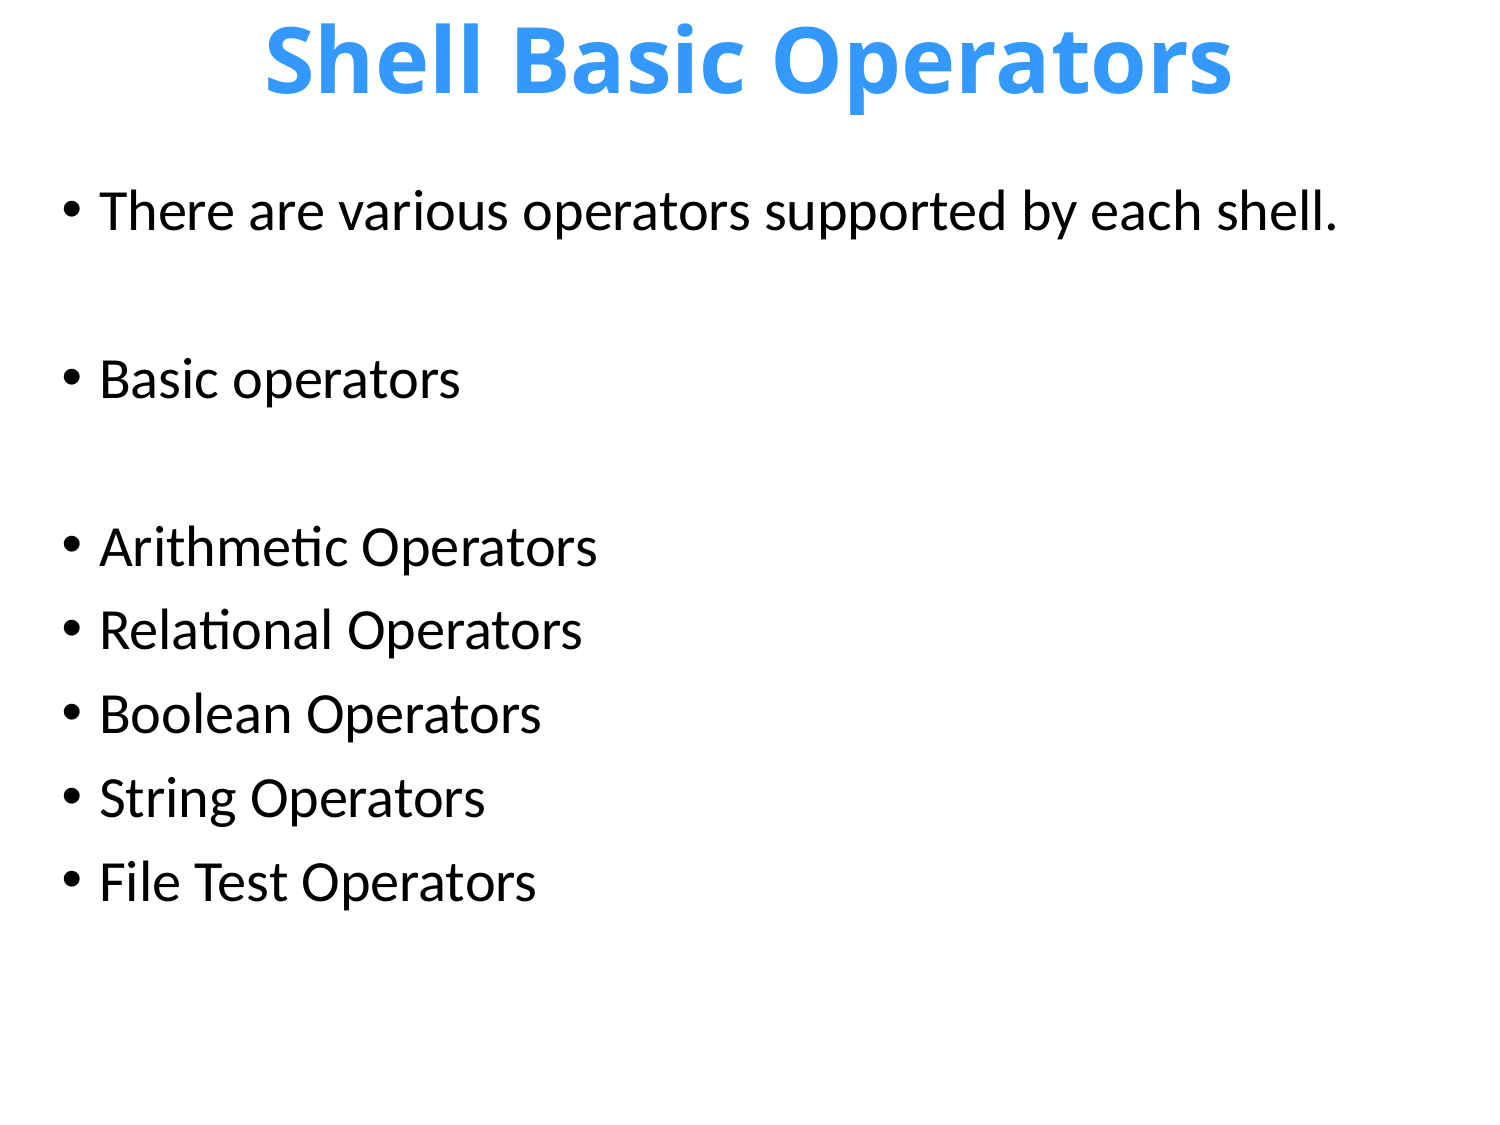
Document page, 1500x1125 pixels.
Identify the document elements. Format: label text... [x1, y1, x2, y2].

list There are various operators supported by each shell. Basic operators Arithmetic Operators Relational Operators Boolean Operators String Operators File Test Operators [46, 173, 1487, 1123]
title Shell Basic Operators [103, 0, 1397, 173]
